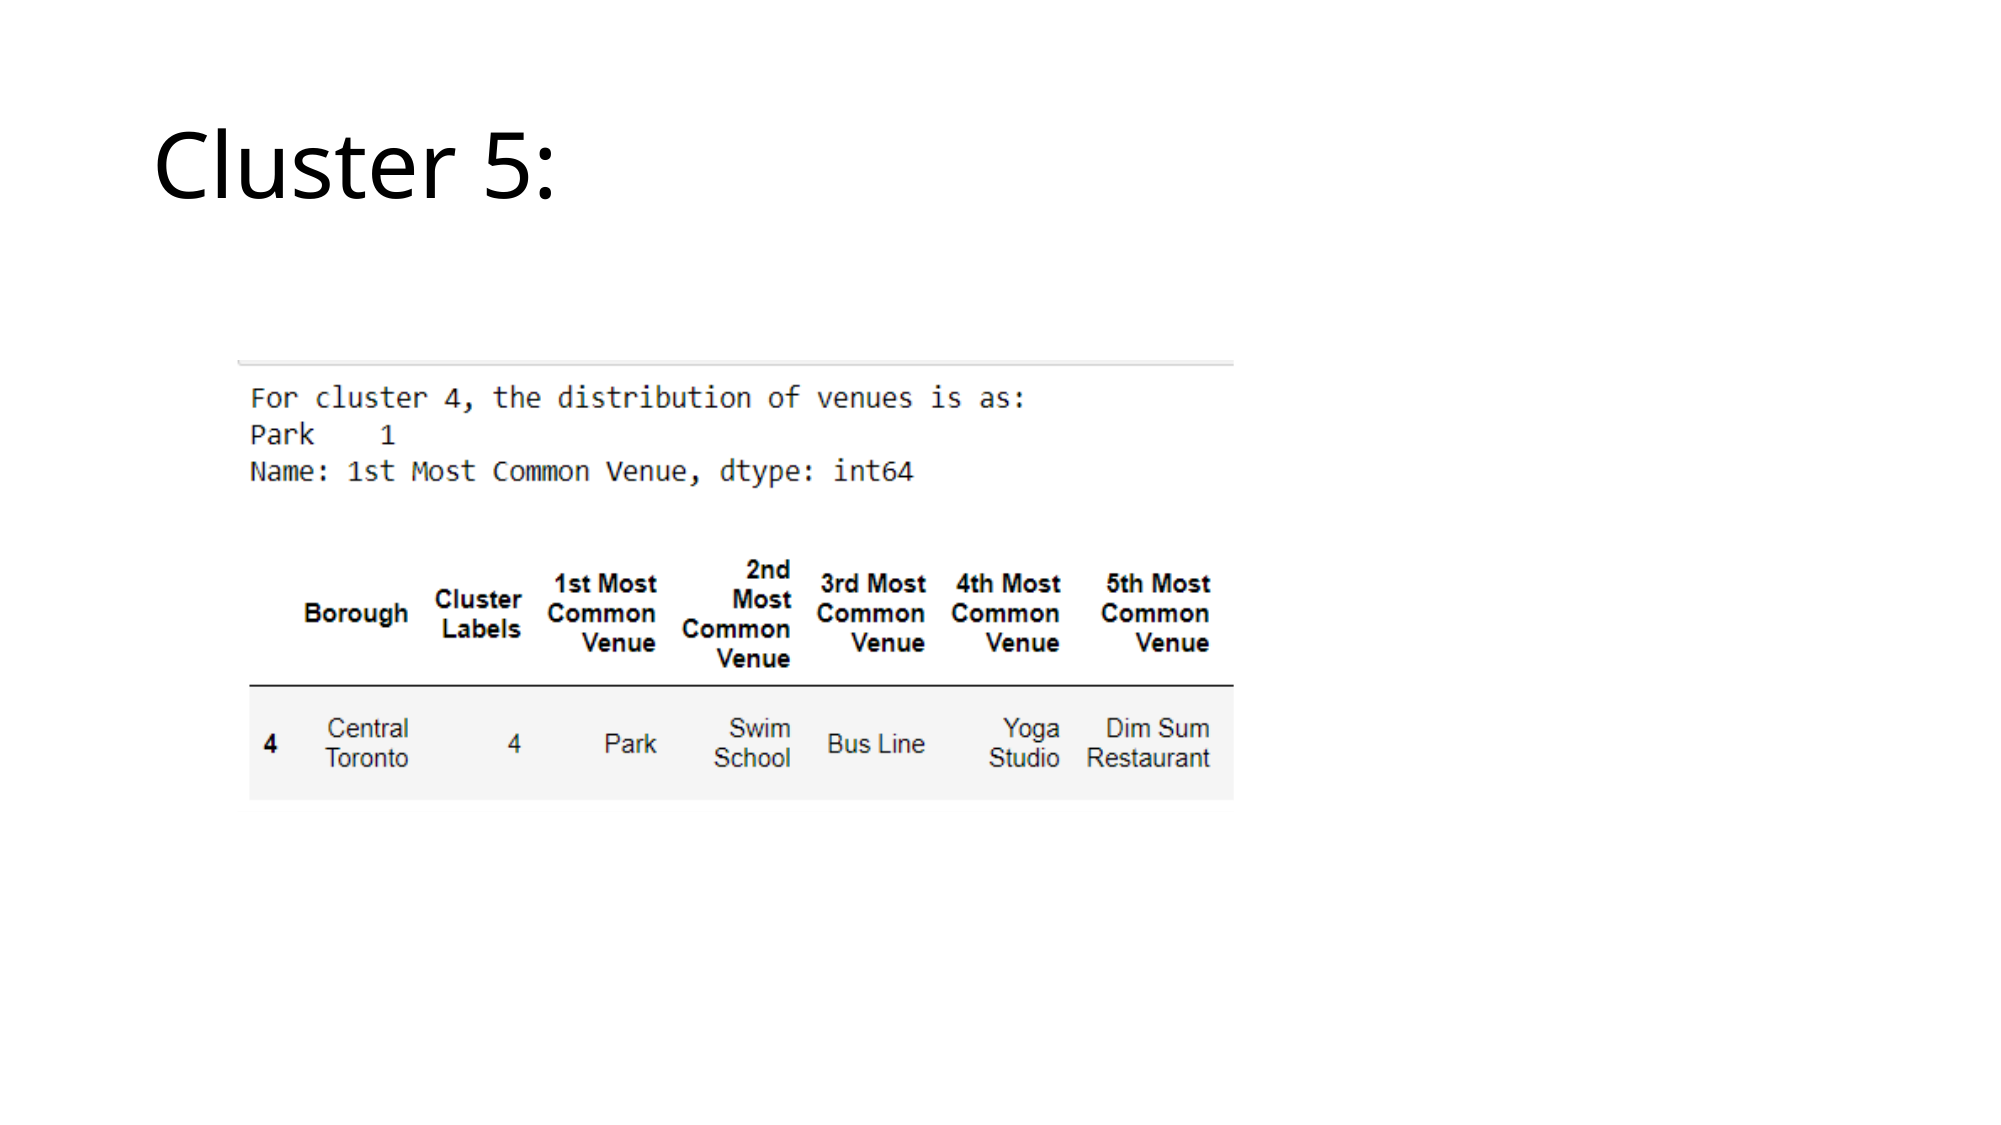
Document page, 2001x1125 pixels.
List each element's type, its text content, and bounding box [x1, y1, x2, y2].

title Cluster 5: [137, 59, 1863, 278]
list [223, 360, 1234, 812]
